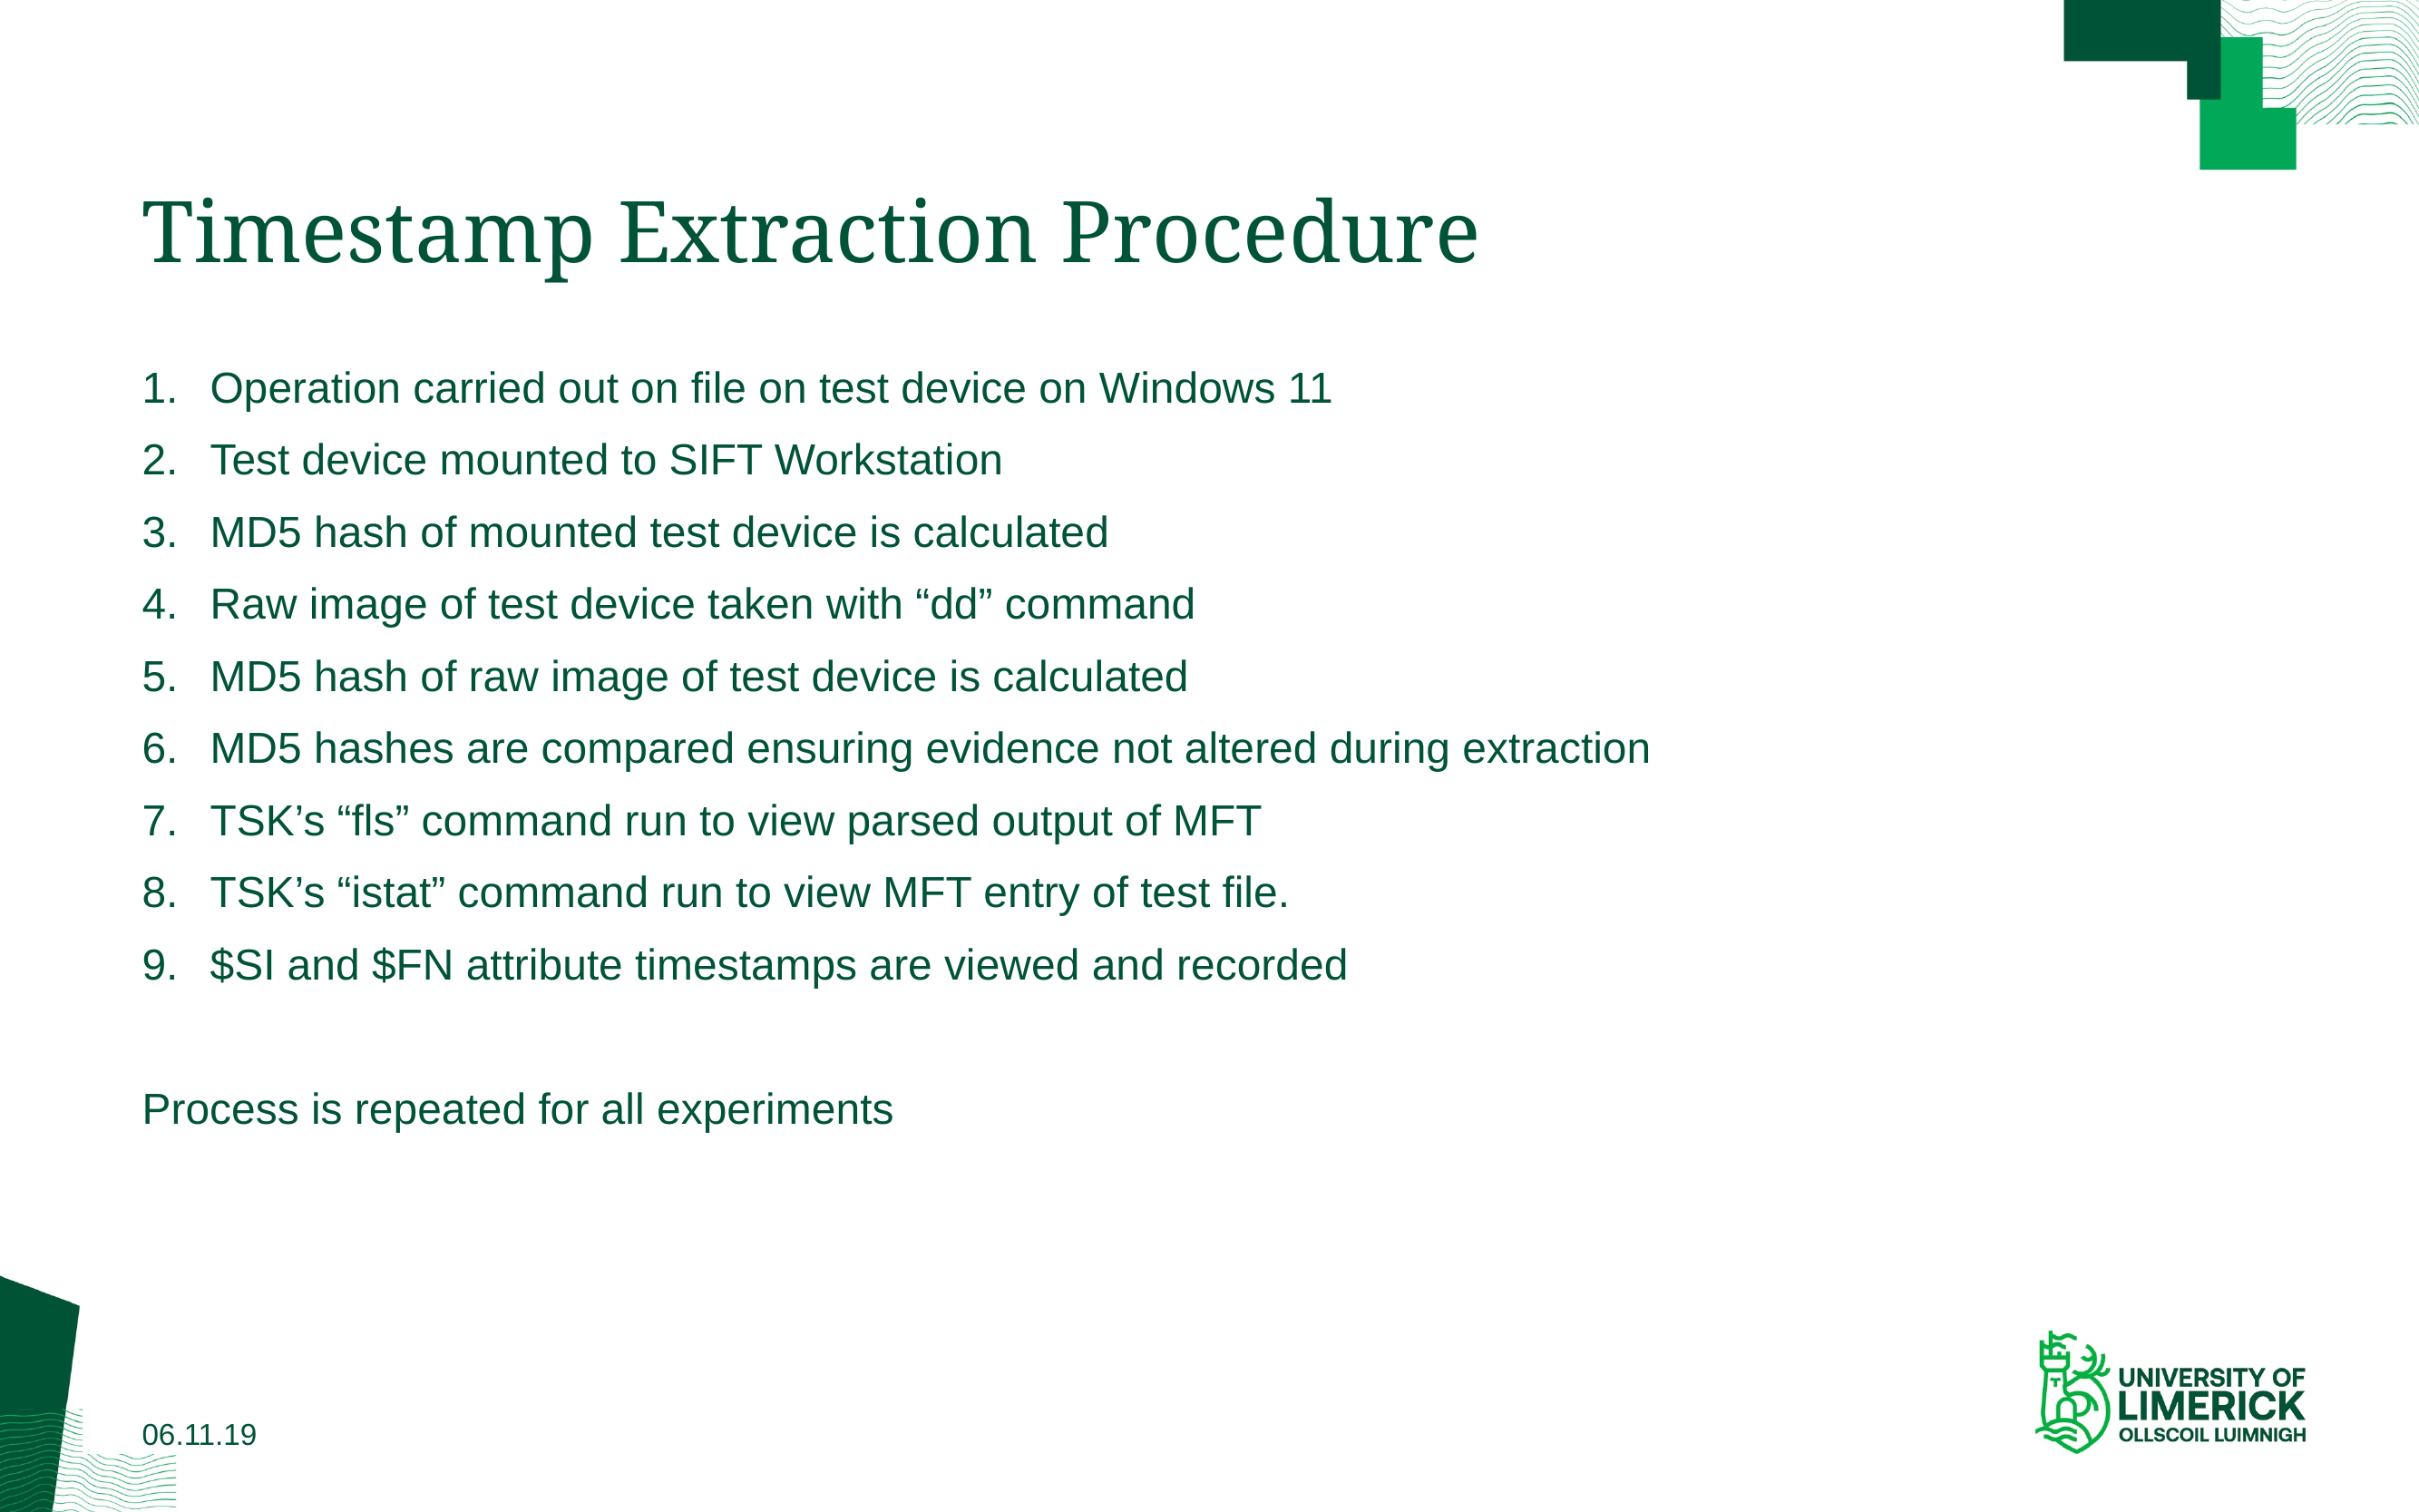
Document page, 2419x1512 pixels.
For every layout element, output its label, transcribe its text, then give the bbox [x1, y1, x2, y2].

title Timestamp Extraction Procedure [128, 181, 2215, 337]
picture [0, 0, 2419, 1512]
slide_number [128, 1392, 673, 1474]
list Operation carried out on file on test device on Windows 11 Test device mounted to SIFT Workstation MD5 hash of mounted test device is calculated Raw image of test device taken with “dd” command MD5 hash of raw image of test device is calculated MD5 hashes are compared ensuring evidence not altered during extraction TSK’s “fls” command run to view parsed output of MFT TSK’s “istat” command run to view MFT entry of test file. $SI and $FN attribute timestamps are viewed and recorded Process is repeated for all experiments [128, 358, 2215, 1069]
